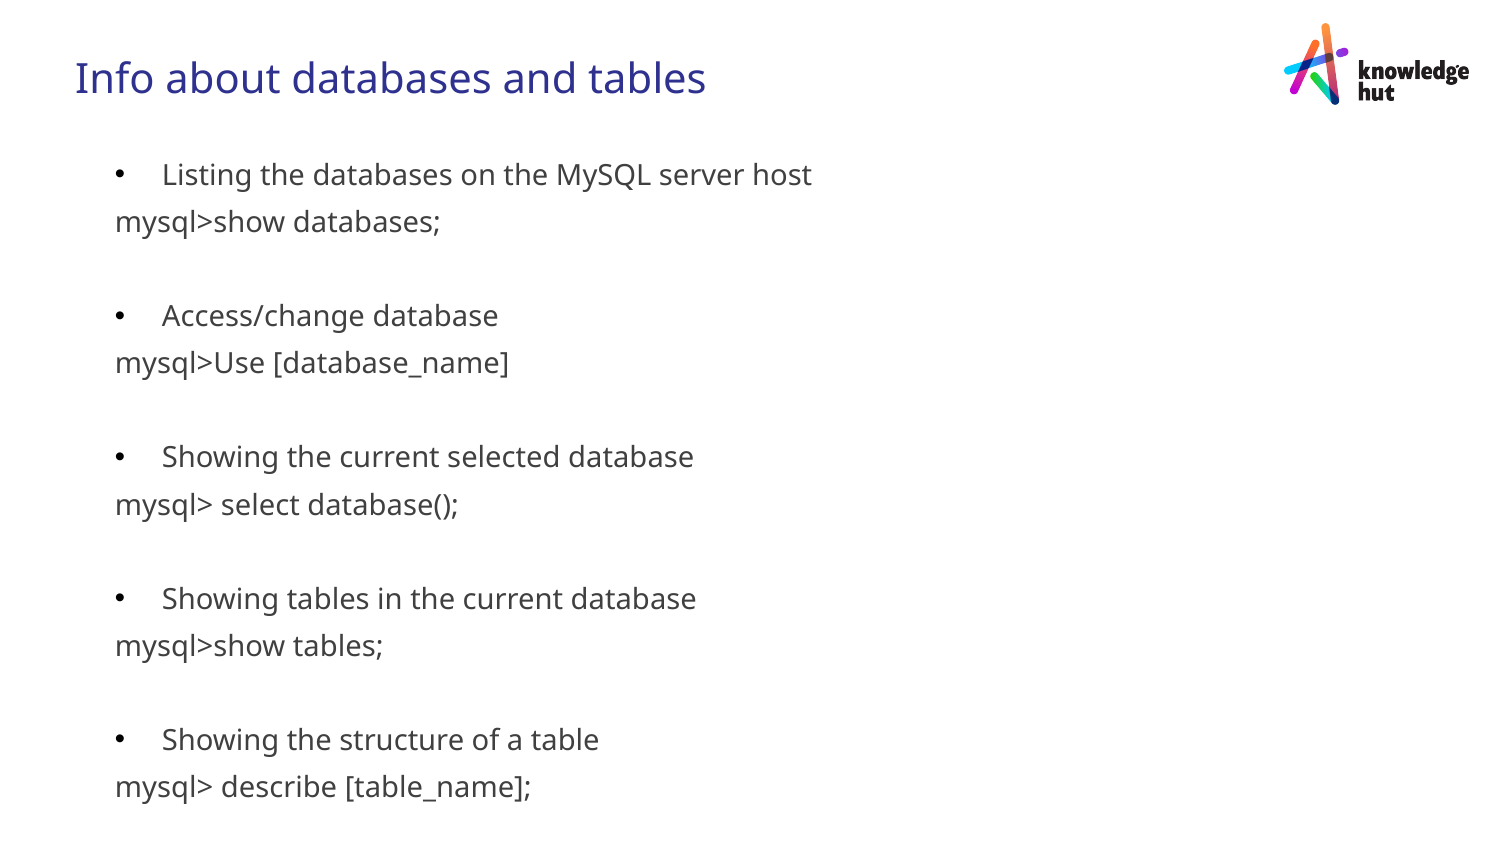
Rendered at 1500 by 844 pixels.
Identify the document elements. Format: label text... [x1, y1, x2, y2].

picture [1284, 23, 1469, 105]
text_box Info about databases and tables [60, 43, 722, 109]
text_box Listing the databases on the MySQL server host mysql>show databases; Access/change database mysql>Use [database_name] Showing the current selected database mysql> select database(); Showing tables in the current database mysql>show tables; Showing the structure of a table mysql> describe [table_name]; [81, 148, 1437, 811]
